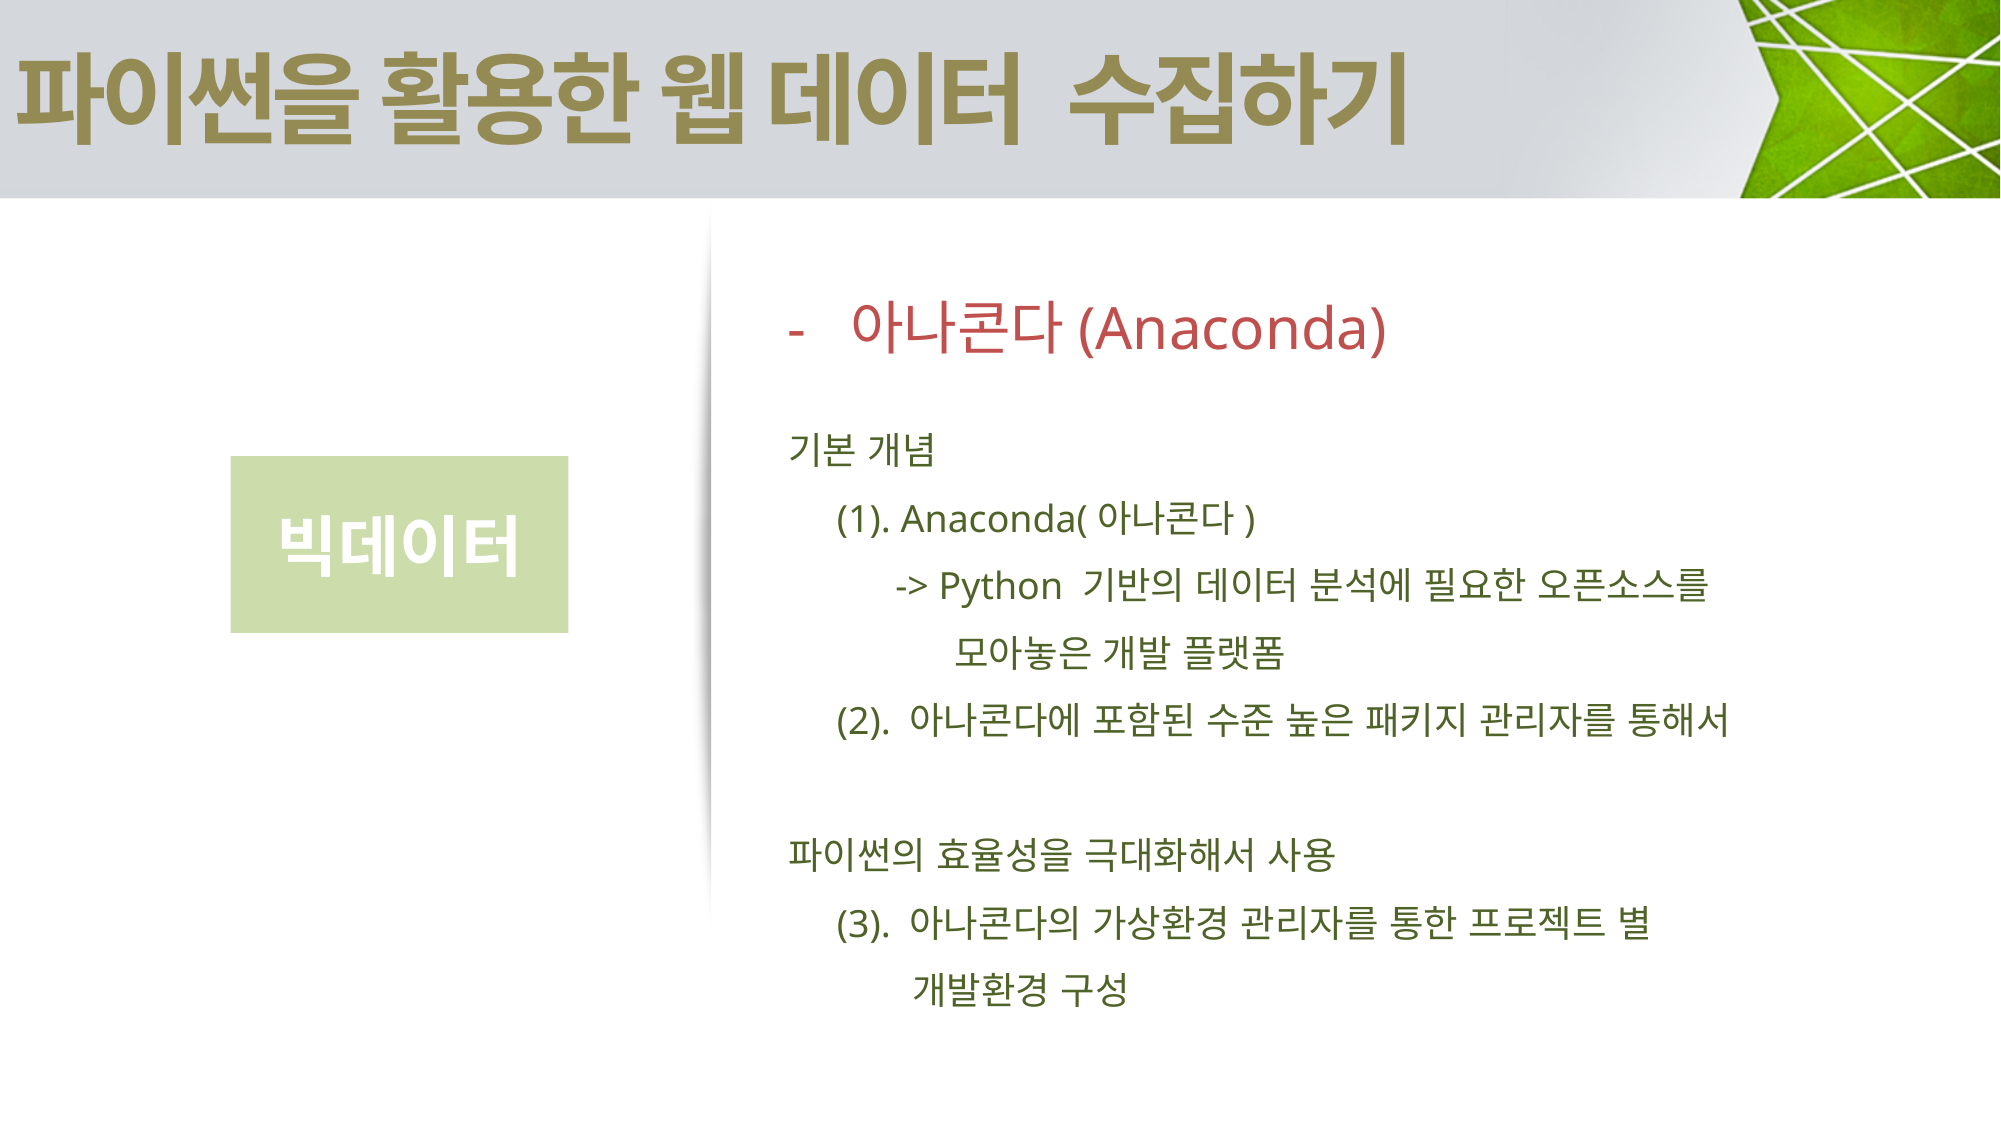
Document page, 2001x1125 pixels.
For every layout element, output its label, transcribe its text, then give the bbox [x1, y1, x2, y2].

text_box 기본 개념 (1). Anaconda(아나콘다) -> Python 기반의 데이터 분석에 필요한 오픈소스를 모아놓은 개발 플랫폼 (2). 아나콘다에 포함된 수준 높은 패키지 관리자를 통해서 파이썬의 효율성을 극대화해서 사용 (3). 아나콘다의 가상환경 관리자를 통한 프로젝트 별 개발환경 구성 [773, 397, 1774, 1020]
text_box 빅데이터 [230, 456, 569, 633]
picture [0, 0, 2001, 1125]
title 파이썬을 활용한 웹 데이터 수집하기 [0, 0, 2000, 194]
text_box - 아나콘다(Anaconda) [772, 290, 1609, 361]
